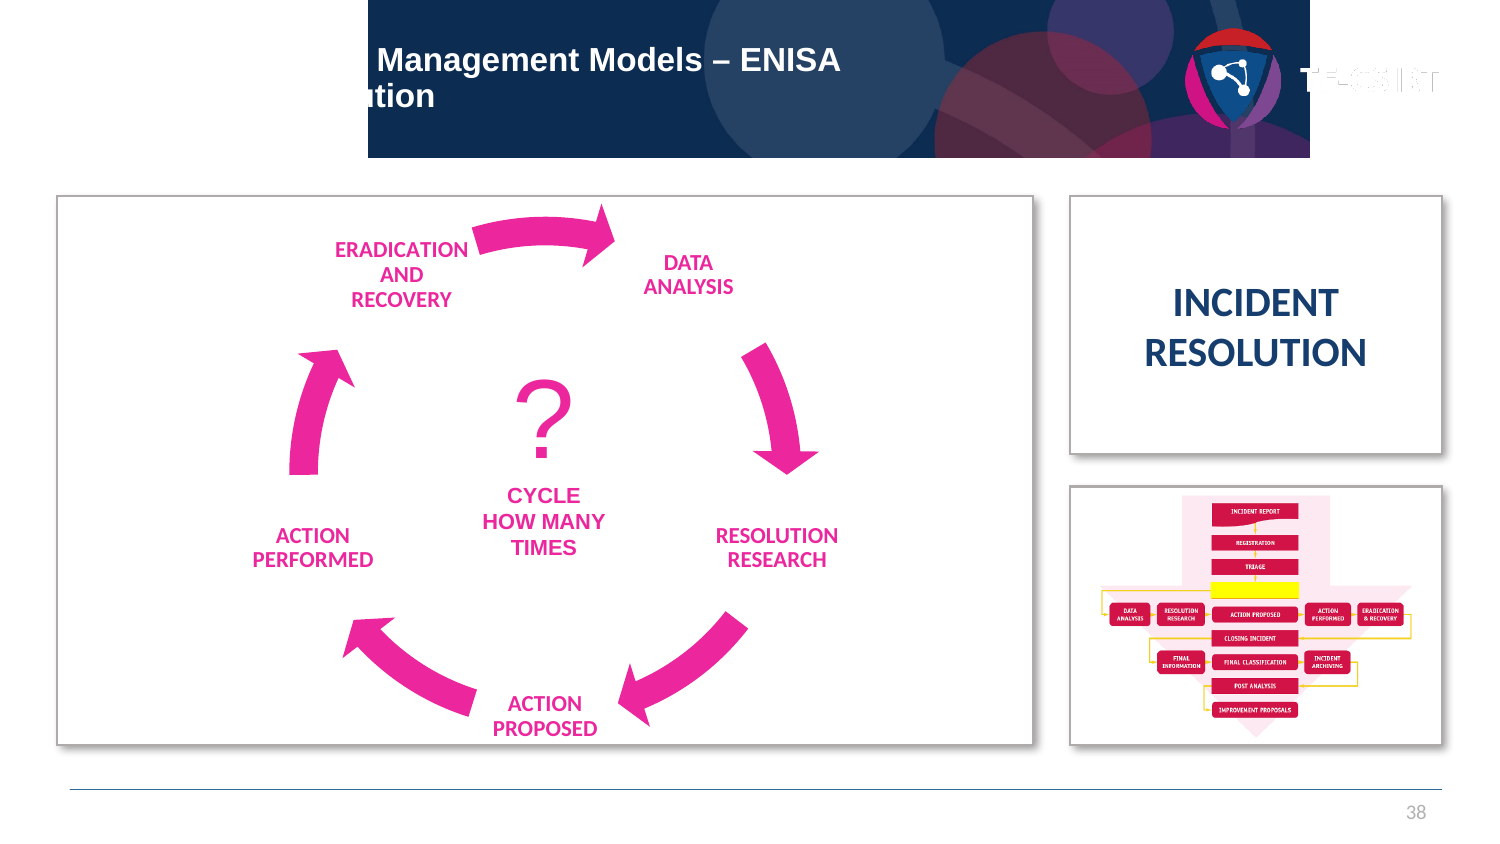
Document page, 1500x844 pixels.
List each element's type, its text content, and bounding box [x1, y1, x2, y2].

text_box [0, 197, 1115, 791]
slide_number 38 [1104, 788, 1442, 834]
text_box [1115, 485, 1443, 746]
picture [1115, 493, 1414, 738]
picture [368, 0, 1439, 158]
title Section 2: Incident Management Models – ENISA 4 – Incident Resolution [57, 21, 1114, 136]
text_box Incident Resolution [1069, 195, 1443, 455]
